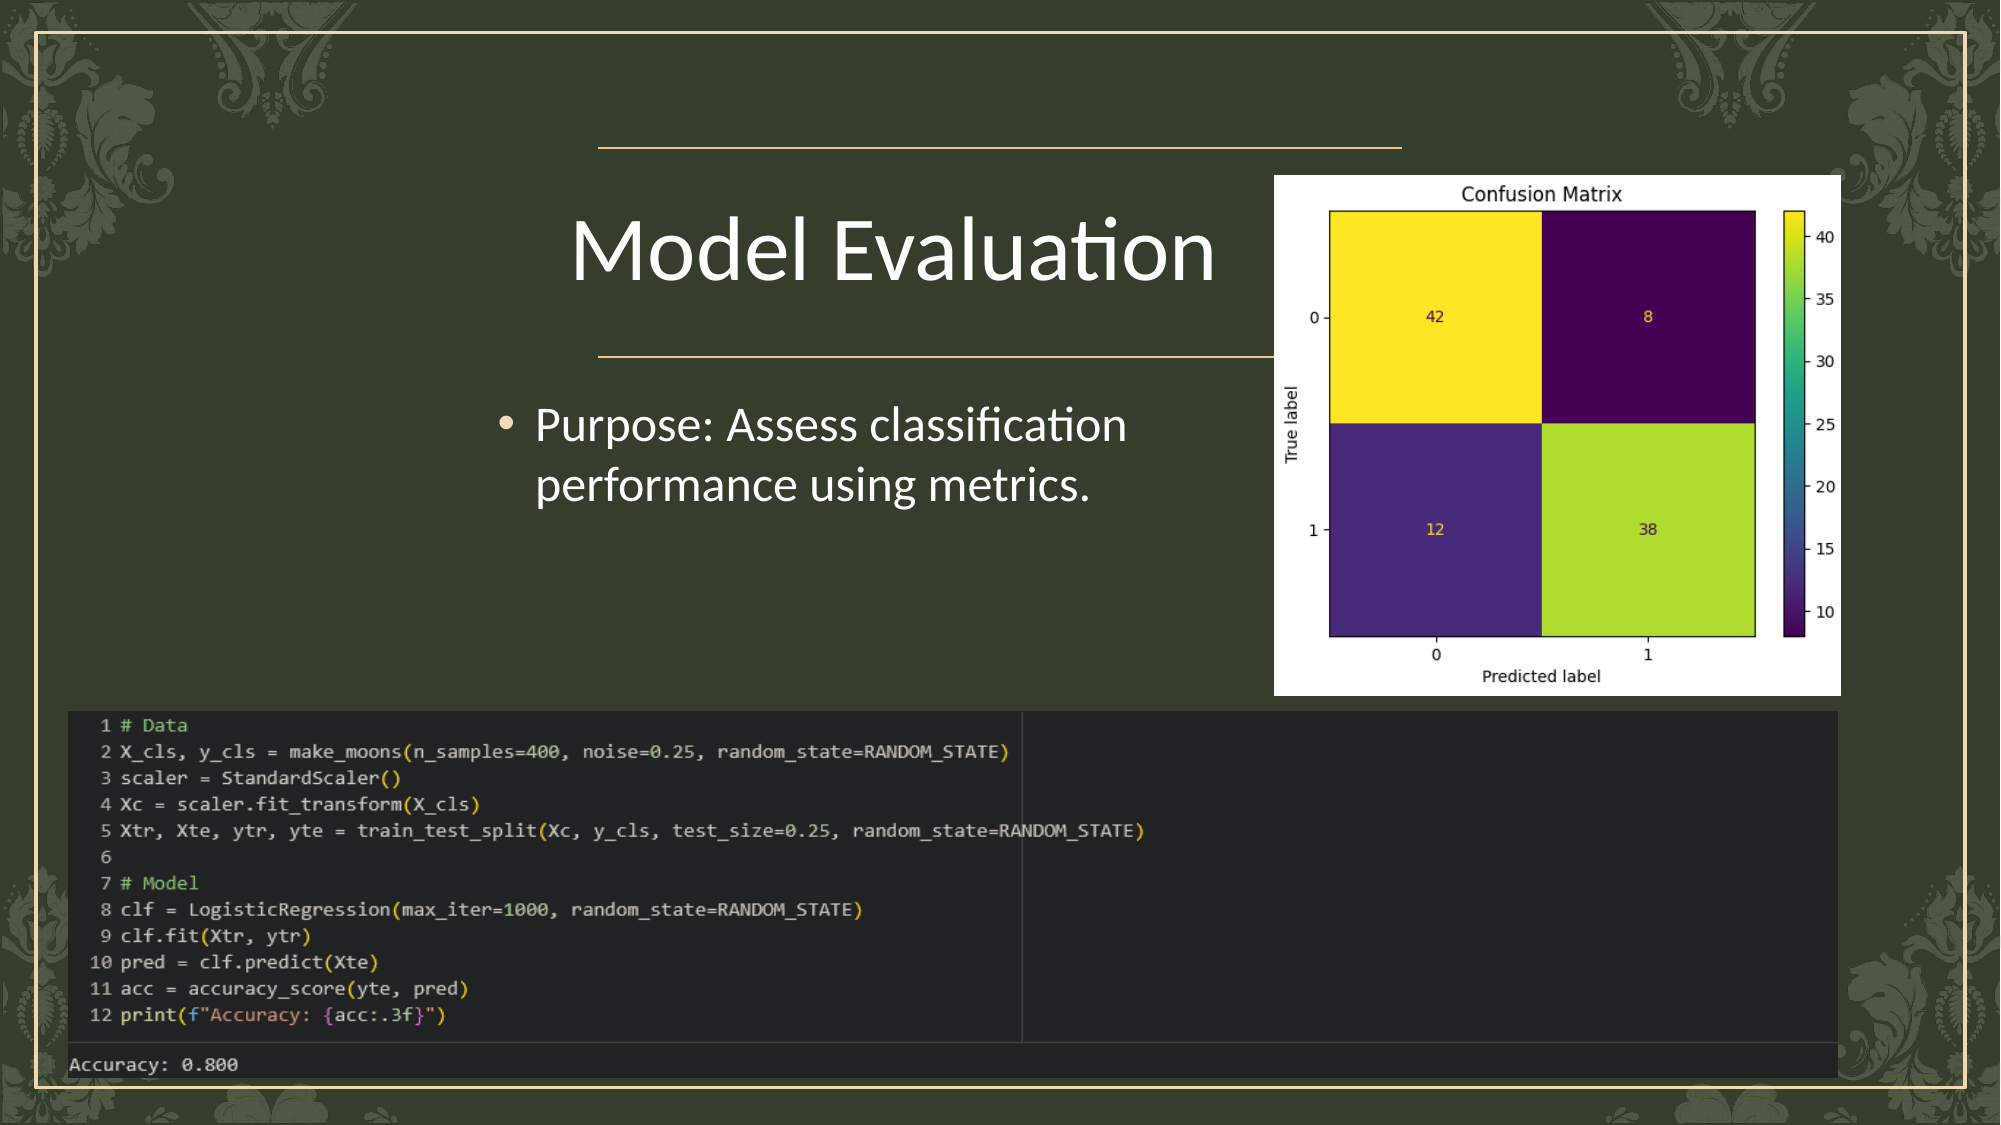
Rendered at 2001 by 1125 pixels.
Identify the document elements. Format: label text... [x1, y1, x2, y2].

title Model Evaluation [137, 175, 1273, 384]
list Purpose: Assess classification performance using metrics. [482, 384, 1280, 710]
picture [0, 0, 2001, 1125]
